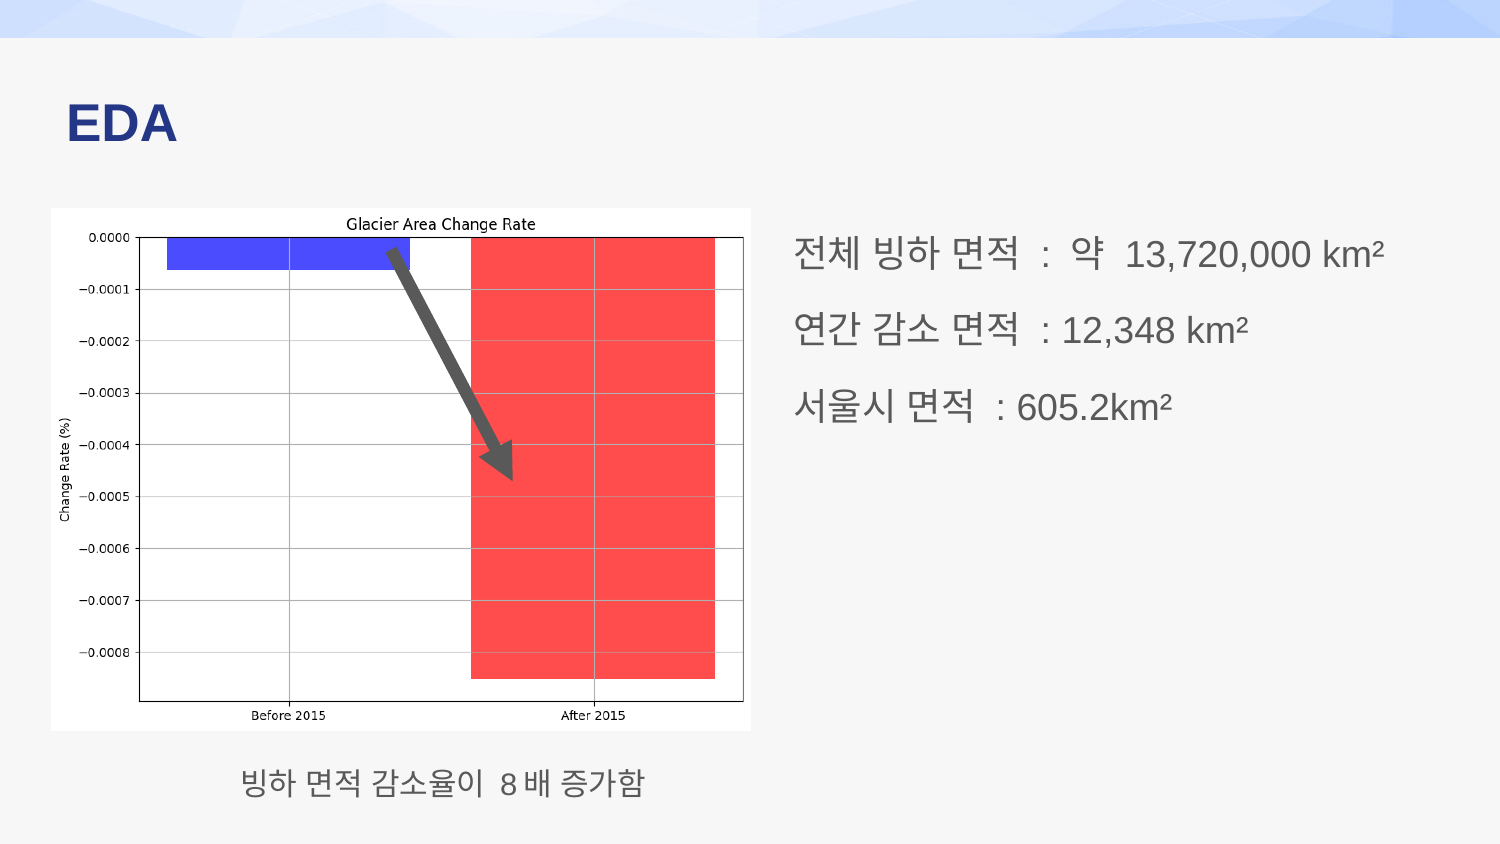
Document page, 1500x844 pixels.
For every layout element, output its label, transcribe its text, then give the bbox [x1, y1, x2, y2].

title EDA [51, 72, 1449, 167]
picture [50, 207, 751, 731]
list 빙하 면적 감소율이 8배 증가함 [225, 743, 674, 826]
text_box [390, 249, 513, 482]
picture [0, 0, 1500, 38]
list 전체 빙하 면적 : 약 13,720,000 km² 연간 감소 면적 : 12,348 km² 서울시 면적 : 605.2km² [778, 208, 1464, 799]
